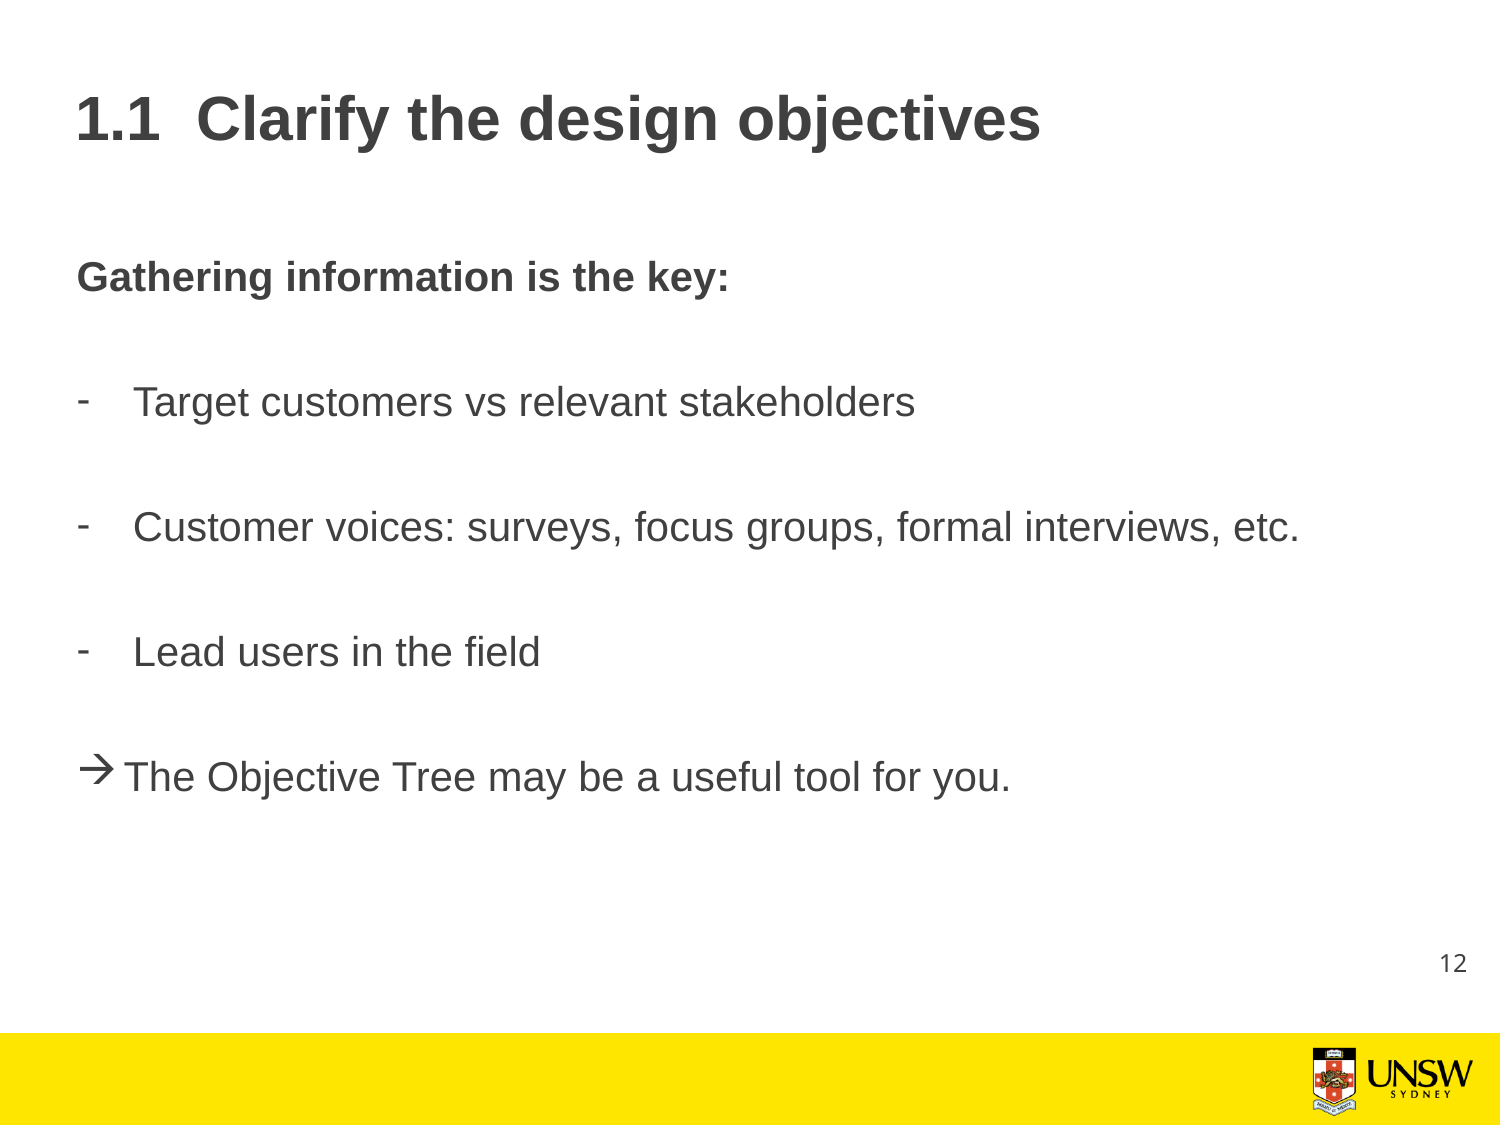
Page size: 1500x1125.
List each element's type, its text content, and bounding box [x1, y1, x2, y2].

picture [0, 0, 1500, 1125]
list Gathering information is the key: Target customers vs relevant stakeholders Customer voices: surveys, focus groups, formal interviews, etc. Lead users in the field The Objective Tree may be a useful tool for you. [76, 184, 1500, 894]
title 1.1 Clarify the design objectives [75, 78, 1425, 173]
